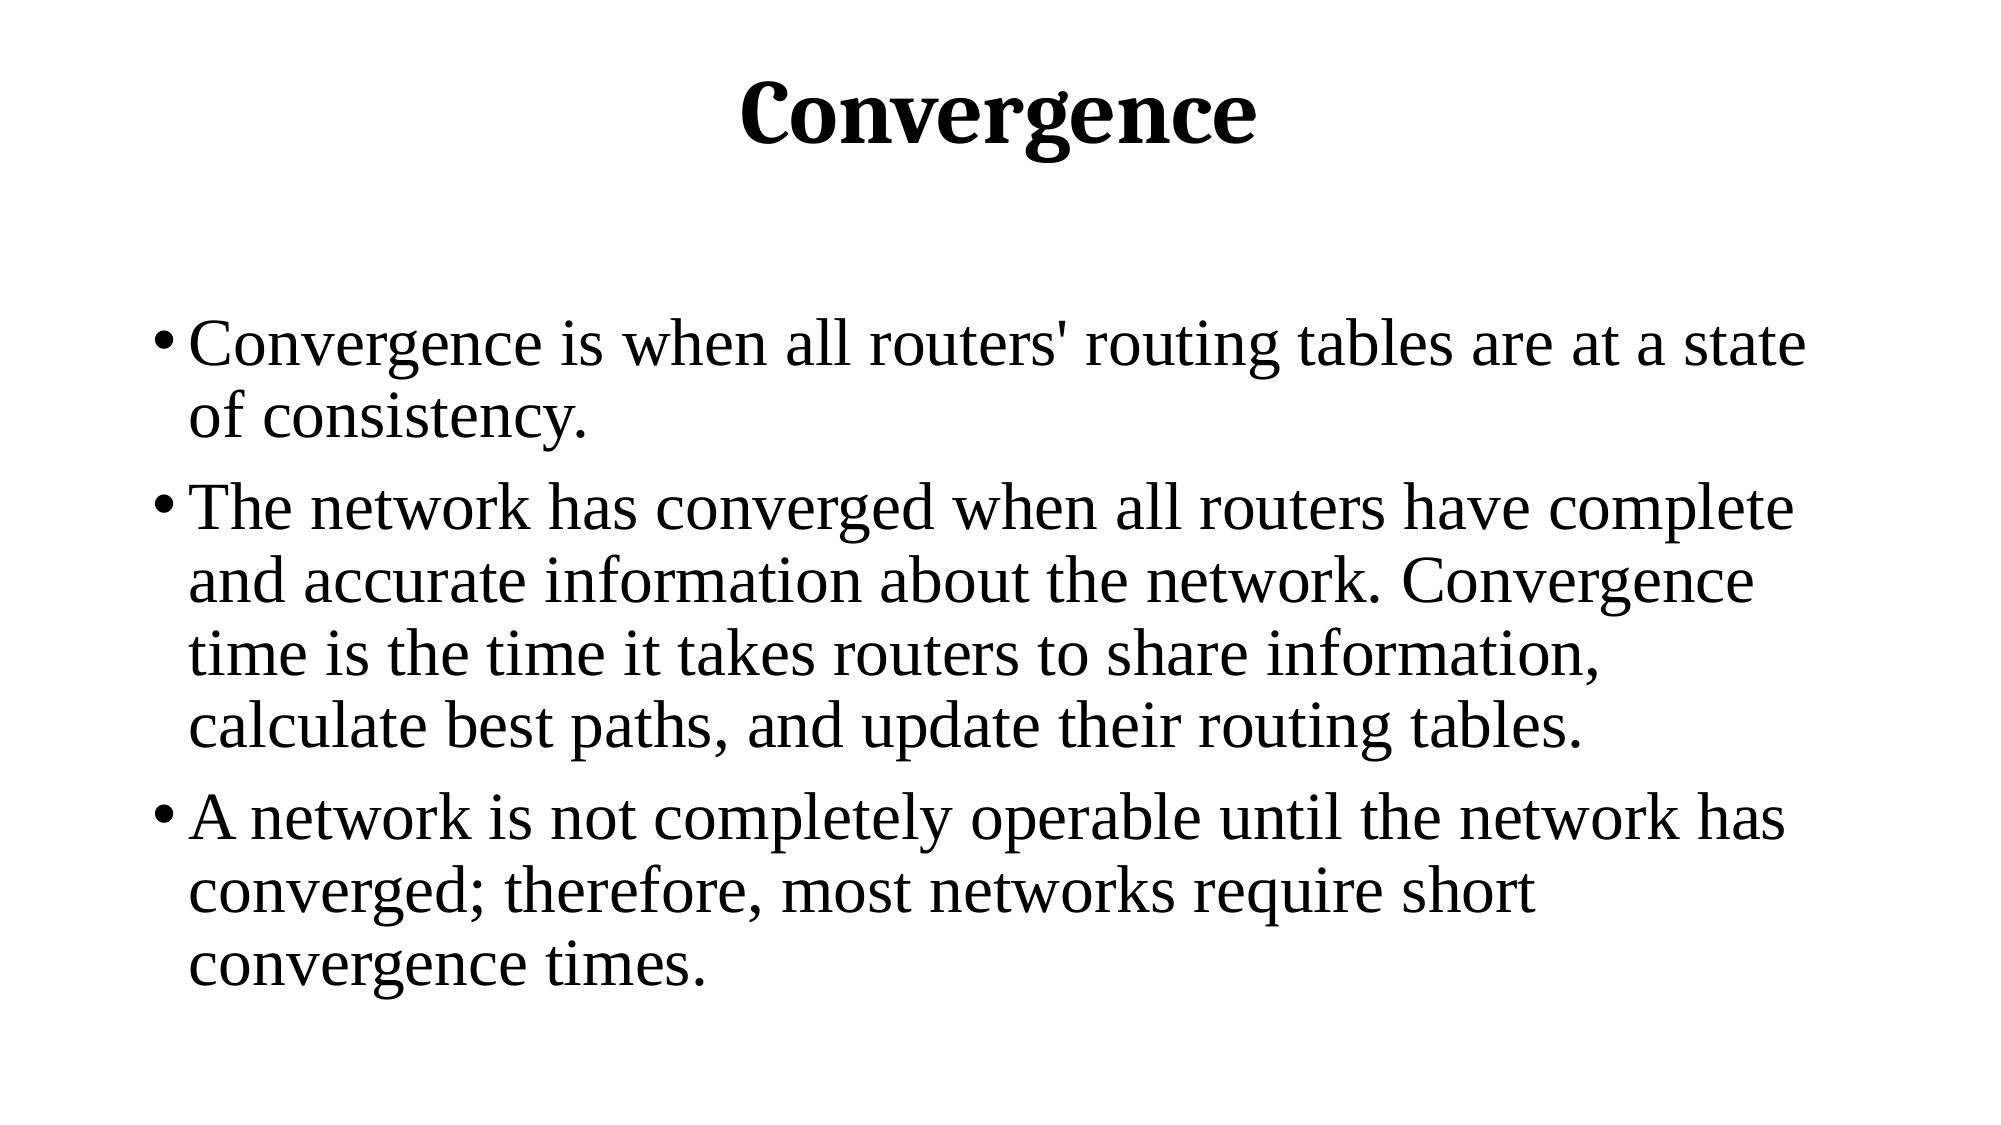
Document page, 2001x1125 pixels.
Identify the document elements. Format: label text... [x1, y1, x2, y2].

title Convergence [137, 59, 1863, 278]
list Convergence is when all routers' routing tables are at a state of consistency. The network has converged when all routers have complete and accurate information about the network. Convergence time is the time it takes routers to share information, calculate best paths, and update their routing tables. A network is not completely operable until the network has converged; therefore, most networks require short convergence times. [137, 299, 1863, 1014]
